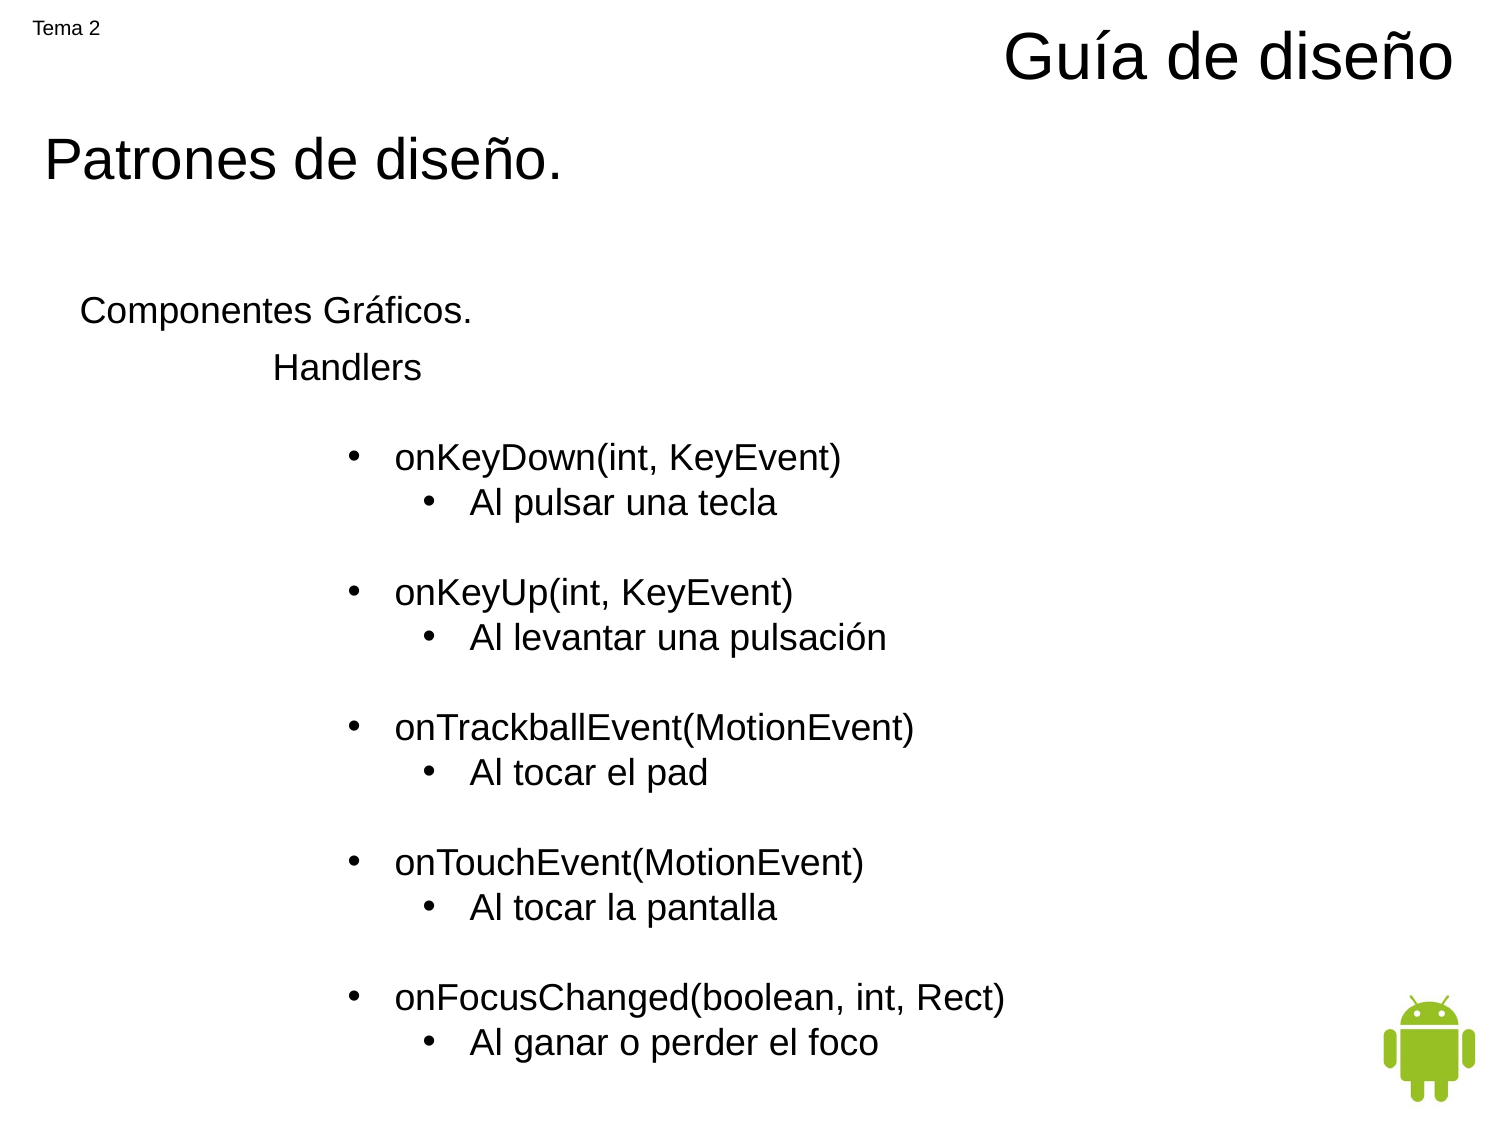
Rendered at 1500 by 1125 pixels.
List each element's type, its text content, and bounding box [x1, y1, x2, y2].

text_box Componentes Gráficos. [64, 278, 1436, 339]
text_box [64, 349, 828, 1093]
title Guía de diseño [761, 30, 1471, 76]
text_box Handlers onKeyDown(int, KeyEvent) Al pulsar una tecla onKeyUp(int, KeyEvent) Al levantar una pulsación onTrackballEvent(MotionEvent) Al tocar el pad onTouchEvent(MotionEvent) Al tocar la pantalla onFocusChanged(boolean, int, Rect) Al ganar o perder el foco [183, 290, 1293, 1071]
text_box Tema 2 [17, 7, 195, 48]
picture [1375, 987, 1483, 1109]
text_box Patrones de diseño. [29, 113, 975, 199]
